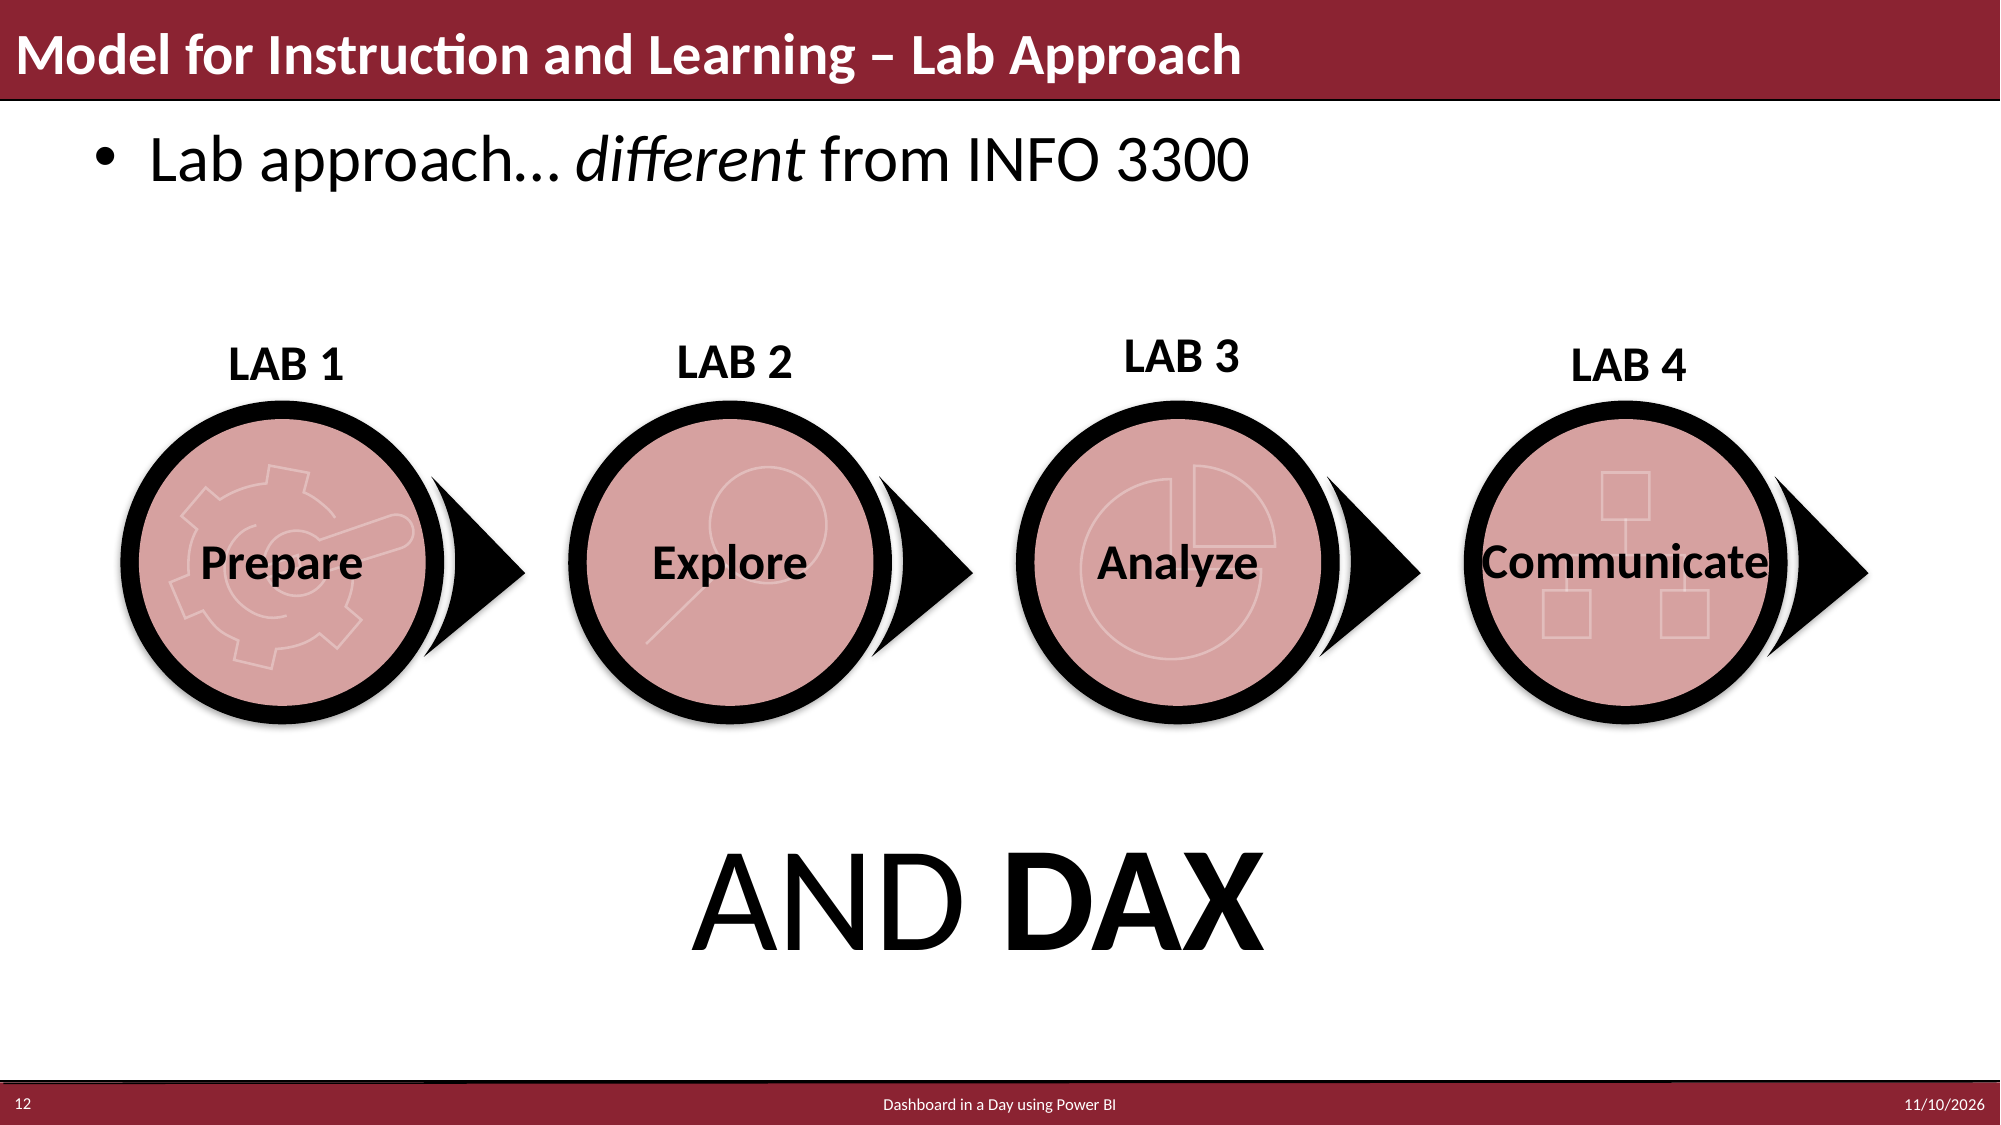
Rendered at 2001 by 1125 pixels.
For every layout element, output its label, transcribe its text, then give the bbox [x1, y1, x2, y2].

title Model for Instruction and Learning – Lab Approach [0, 2, 2000, 100]
text_box AND DAX [391, 792, 1565, 988]
slide_number 12 [0, 1081, 97, 1124]
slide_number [1833, 1081, 2000, 1125]
list Lab approach… different from INFO 3300 [78, 107, 1914, 1076]
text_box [120, 315, 1869, 725]
